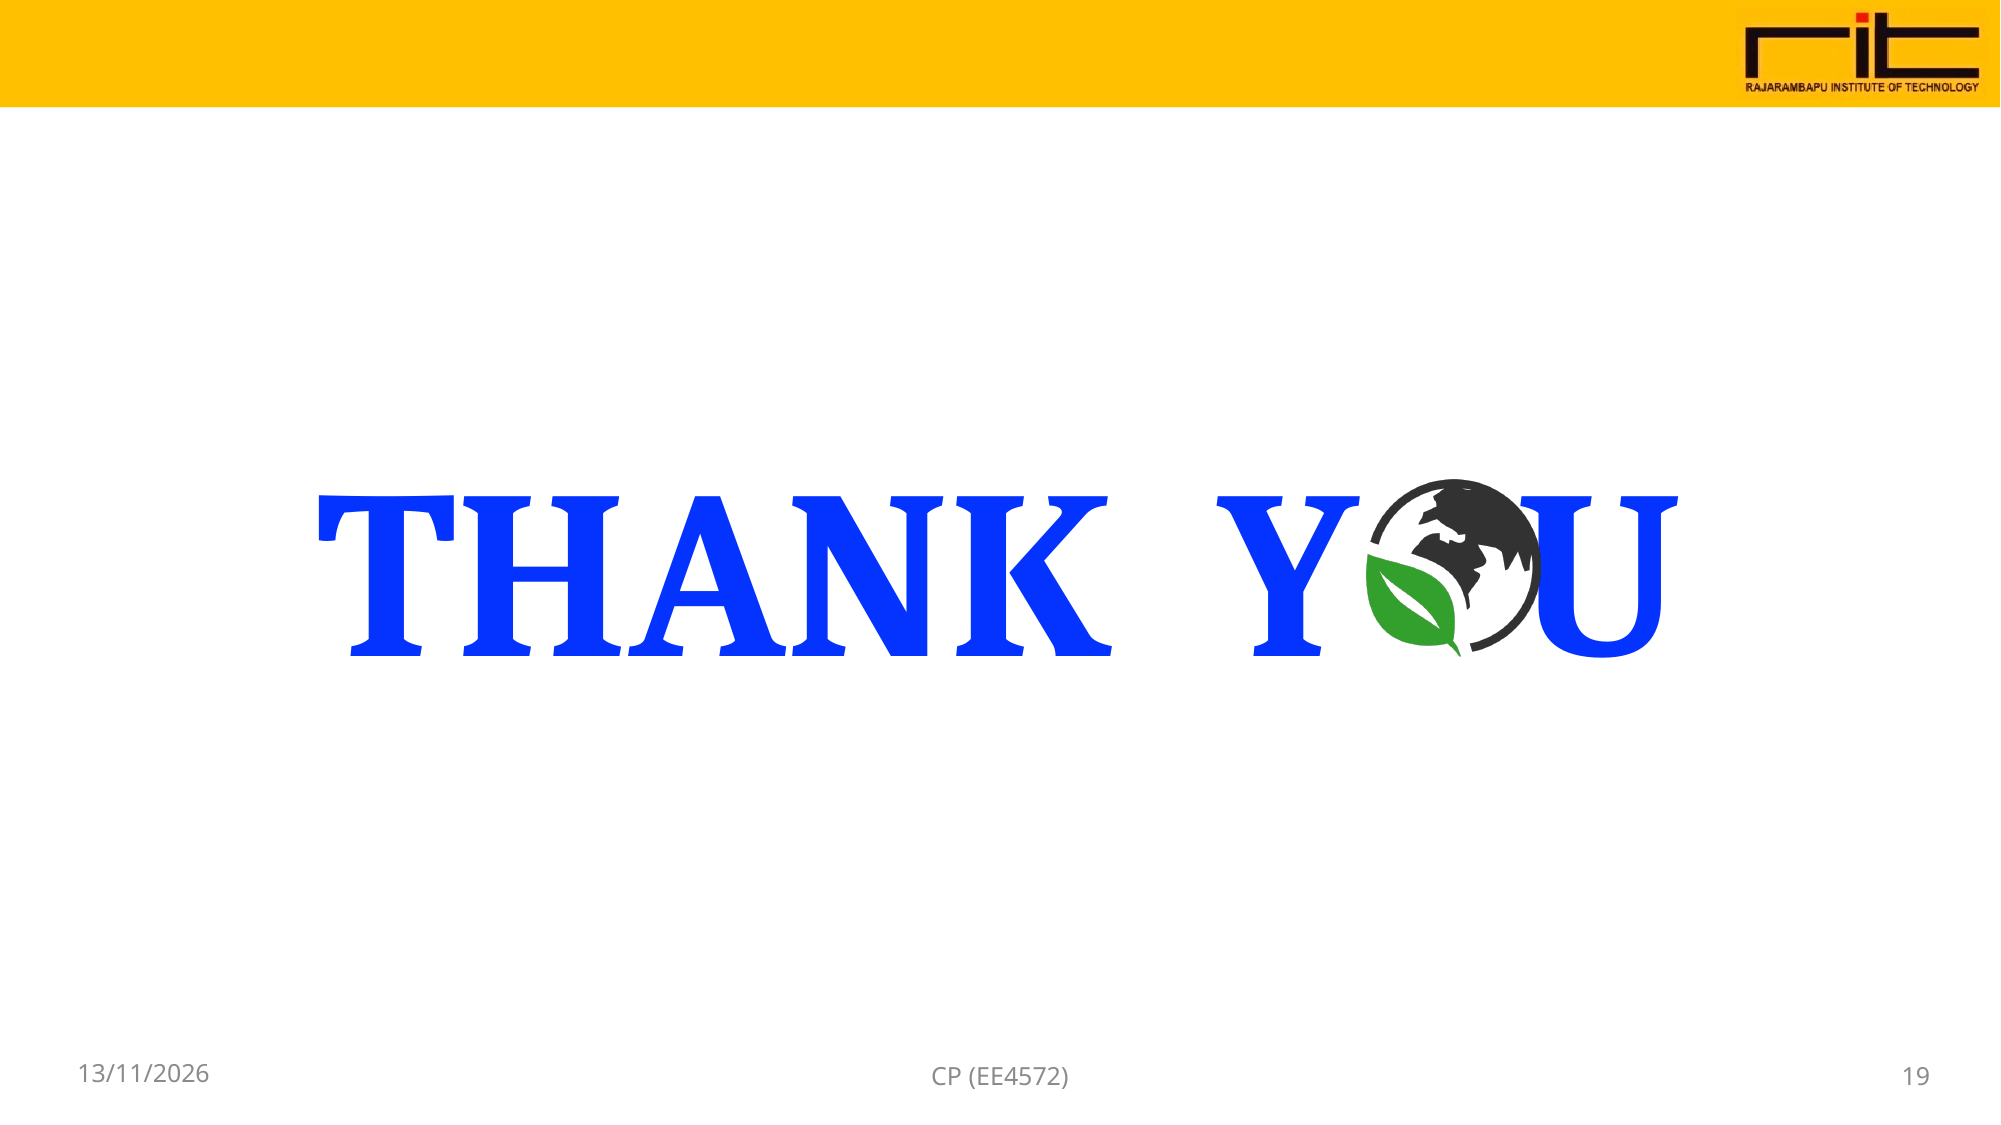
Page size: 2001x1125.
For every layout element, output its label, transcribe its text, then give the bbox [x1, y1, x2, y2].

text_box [0, 0, 2000, 108]
text_box THANK Y U [279, 409, 1721, 713]
footer CP (EE4572) [662, 1047, 1338, 1108]
picture [1366, 479, 1541, 657]
slide_number 19 [1495, 1047, 1946, 1108]
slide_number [62, 1045, 513, 1105]
